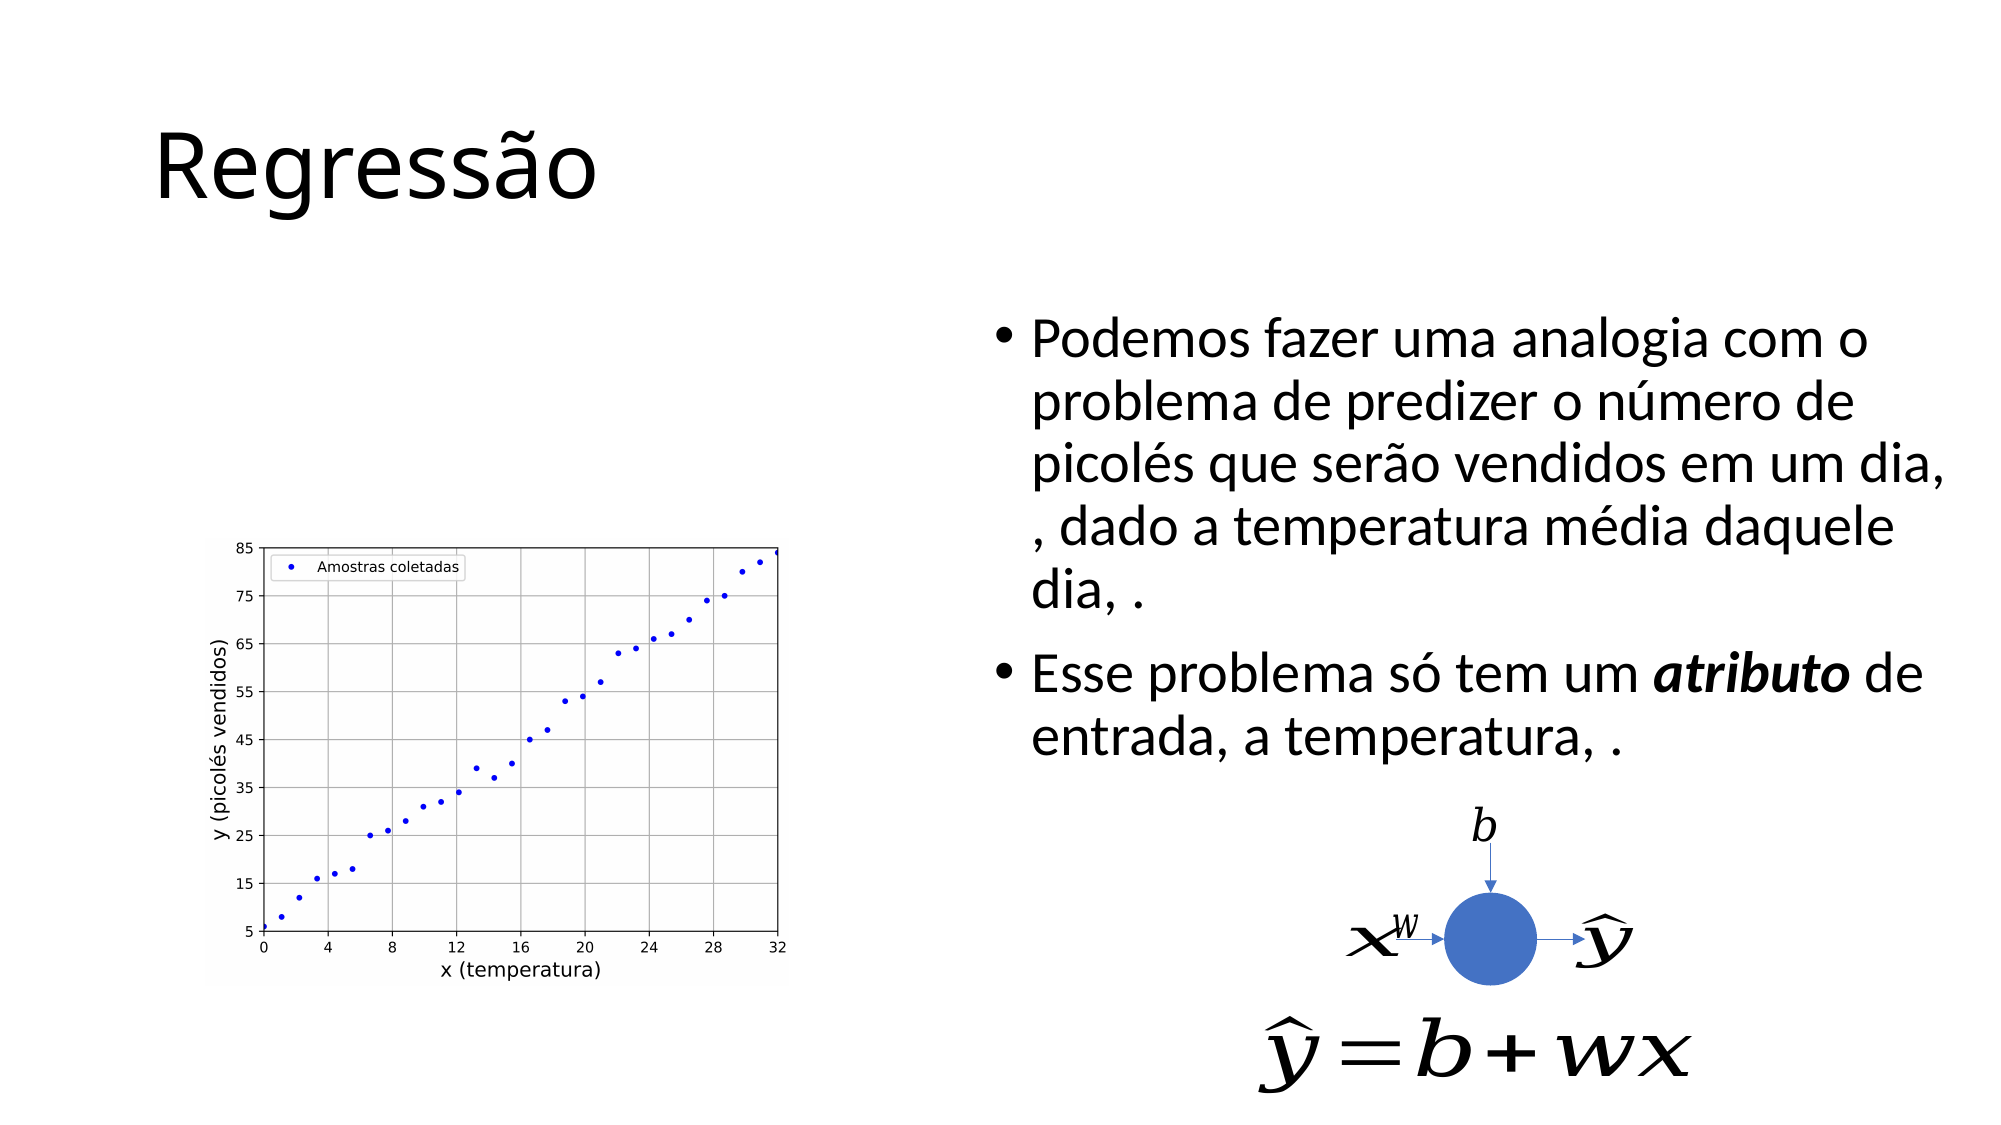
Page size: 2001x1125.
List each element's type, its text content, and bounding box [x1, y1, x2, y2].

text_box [1256, 801, 1697, 1096]
picture [205, 538, 789, 986]
title Regressão [137, 59, 1863, 278]
